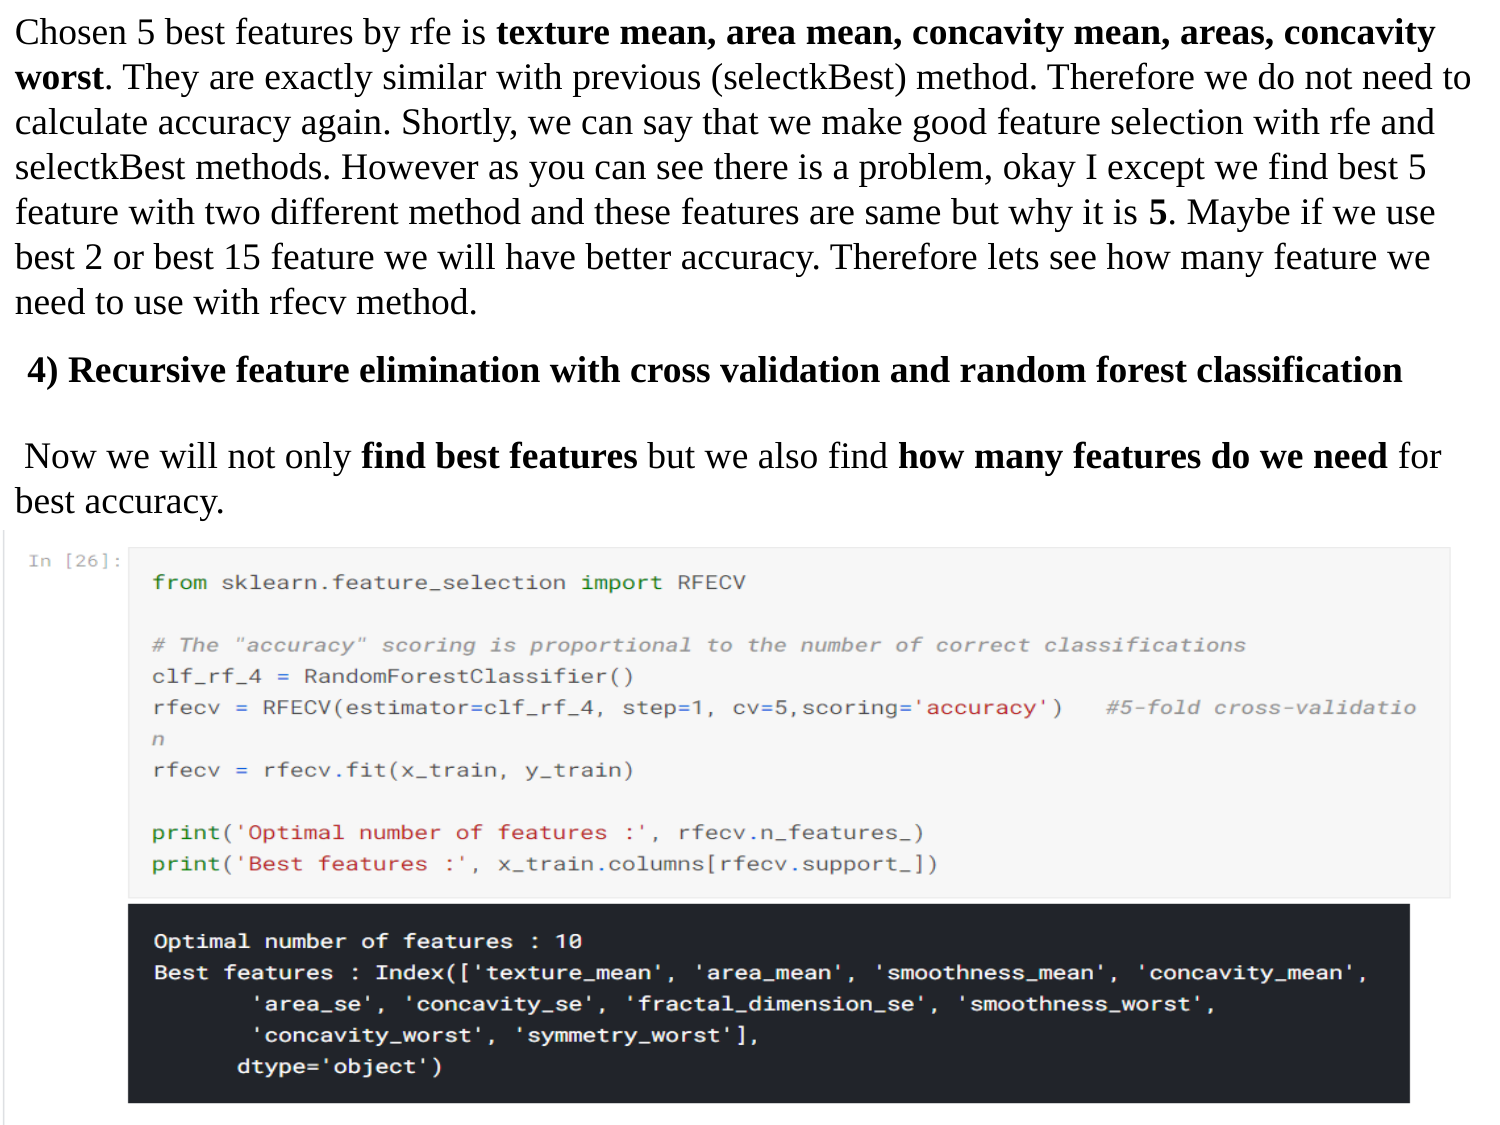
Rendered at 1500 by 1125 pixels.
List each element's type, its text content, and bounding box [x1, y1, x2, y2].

text_box Now we will not only find best features but we also find how many features do we need for best accuracy. [0, 424, 1500, 529]
text_box Chosen 5 best features by rfe is texture mean, area mean, concavity mean, areas, concavity worst. They are exactly similar with previous (selectkBest) method. Therefore we do not need to calculate accuracy again. Shortly, we can say that we make good feature selection with rfe and selectkBest methods. However as you can see there is a problem, okay I except we find best 5 feature with two different method and these features are same but why it is 5. Maybe if we use best 2 or best 15 feature we will have better accuracy. Therefore lets see how many feature we need to use with rfecv method. [0, 0, 1500, 420]
picture [0, 529, 1500, 1125]
text_box 4) Recursive feature elimination with cross validation and random forest classification [12, 337, 1500, 398]
